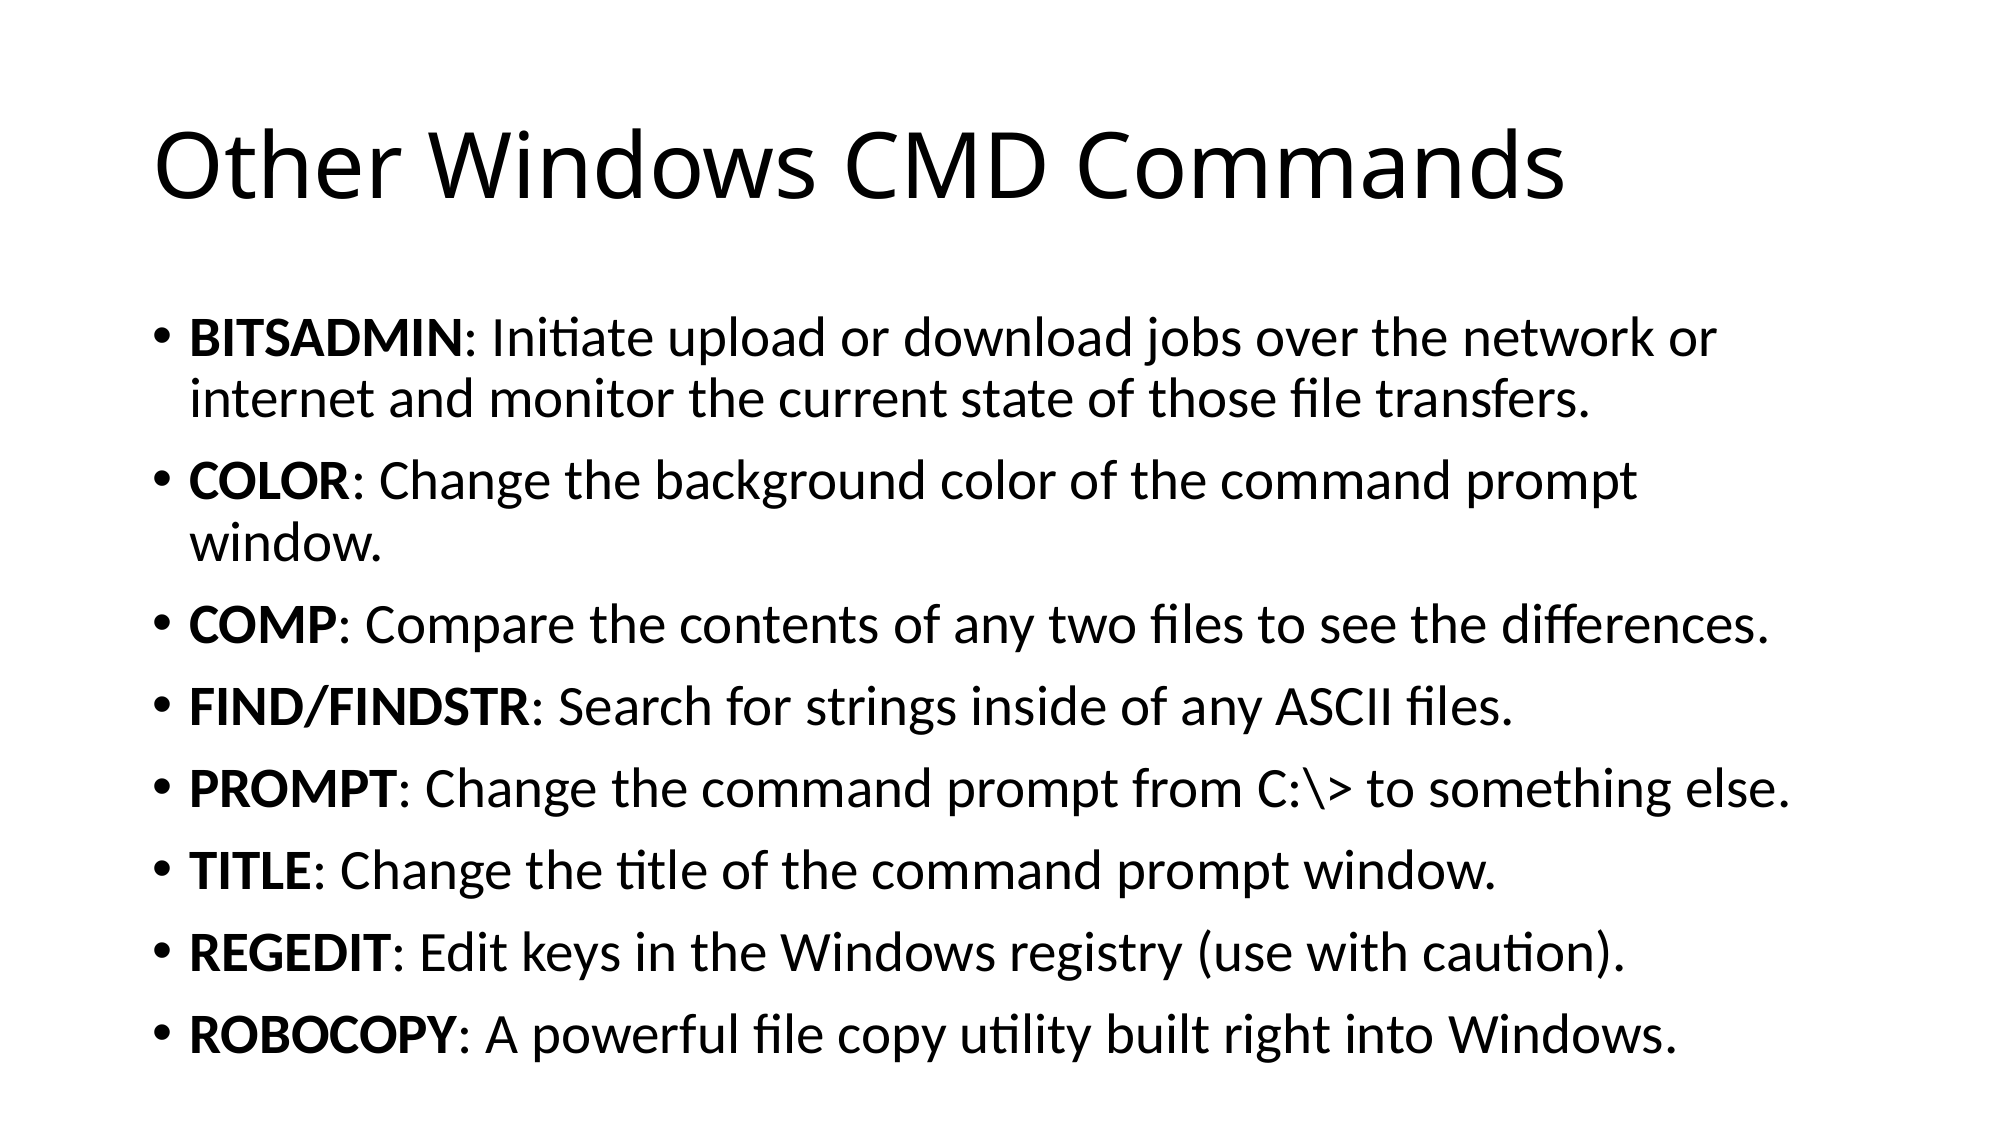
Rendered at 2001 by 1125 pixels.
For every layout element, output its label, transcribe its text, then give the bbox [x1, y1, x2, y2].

title Other Windows CMD Commands [137, 59, 1863, 278]
list BITSADMIN: Initiate upload or download jobs over the network or internet and monitor the current state of those file transfers. COLOR: Change the background color of the command prompt window. COMP: Compare the contents of any two files to see the differences. FIND/FINDSTR: Search for strings inside of any ASCII files. PROMPT: Change the command prompt from C:\> to something else. TITLE: Change the title of the command prompt window. REGEDIT: Edit keys in the Windows registry (use with caution). ROBOCOPY: A powerful file copy utility built right into Windows. [137, 299, 1848, 1075]
